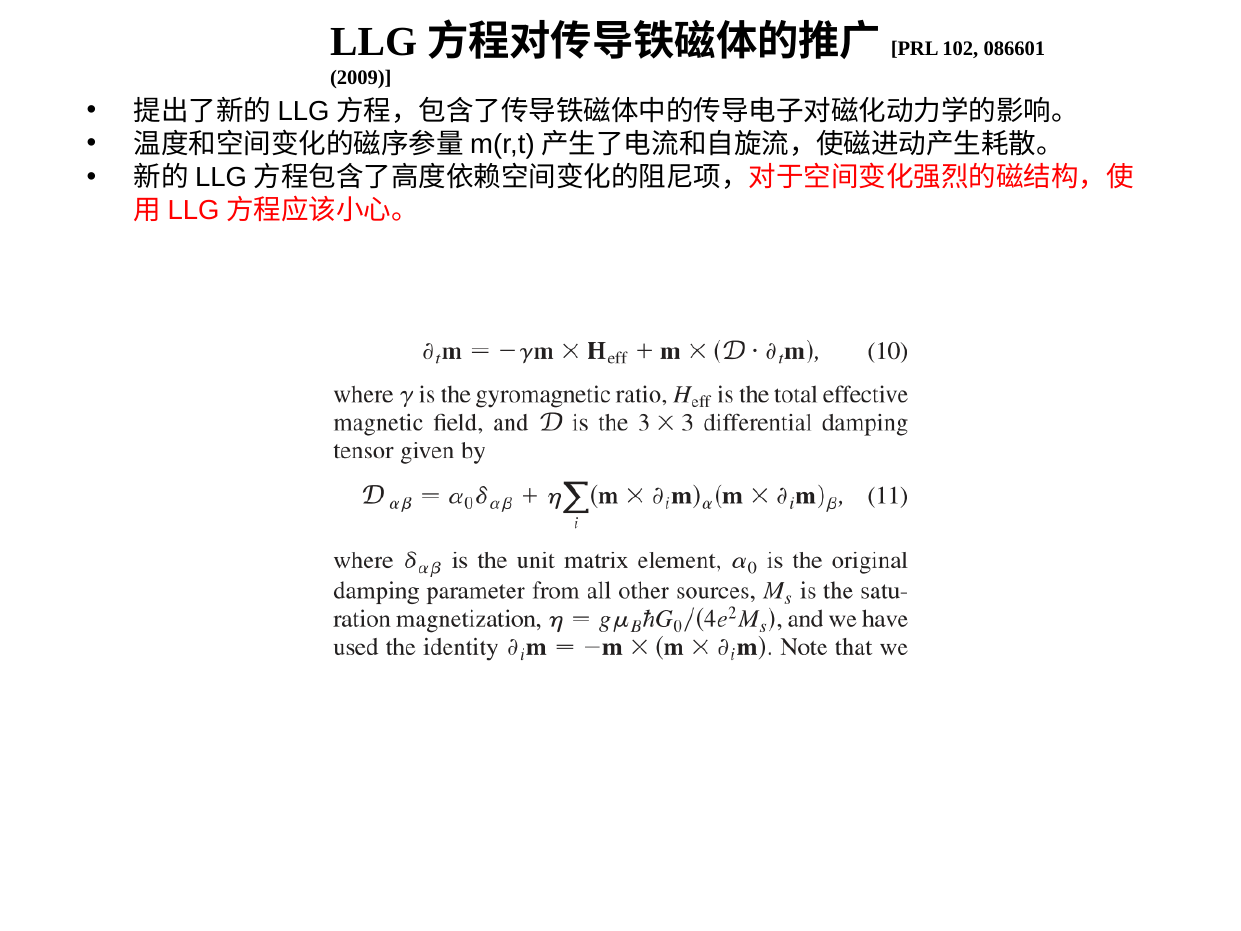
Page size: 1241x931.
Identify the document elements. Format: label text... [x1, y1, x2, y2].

text_box 提出了新的LLG方程，包含了传导铁磁体中的传导电子对磁化动力学的影响。 温度和空间变化的磁序参量m(r,t)产生了电流和自旋流，使磁进动产生耗散。 新的LLG方程包含了高度依赖空间变化的阻尼项，对于空间变化强烈的磁结构，使用LLG方程应该小心。 [71, 85, 1175, 233]
text_box LLG方程对传导铁磁体的推广[PRL 102, 086601 (2009)] [315, 6, 1120, 85]
picture [329, 335, 914, 661]
